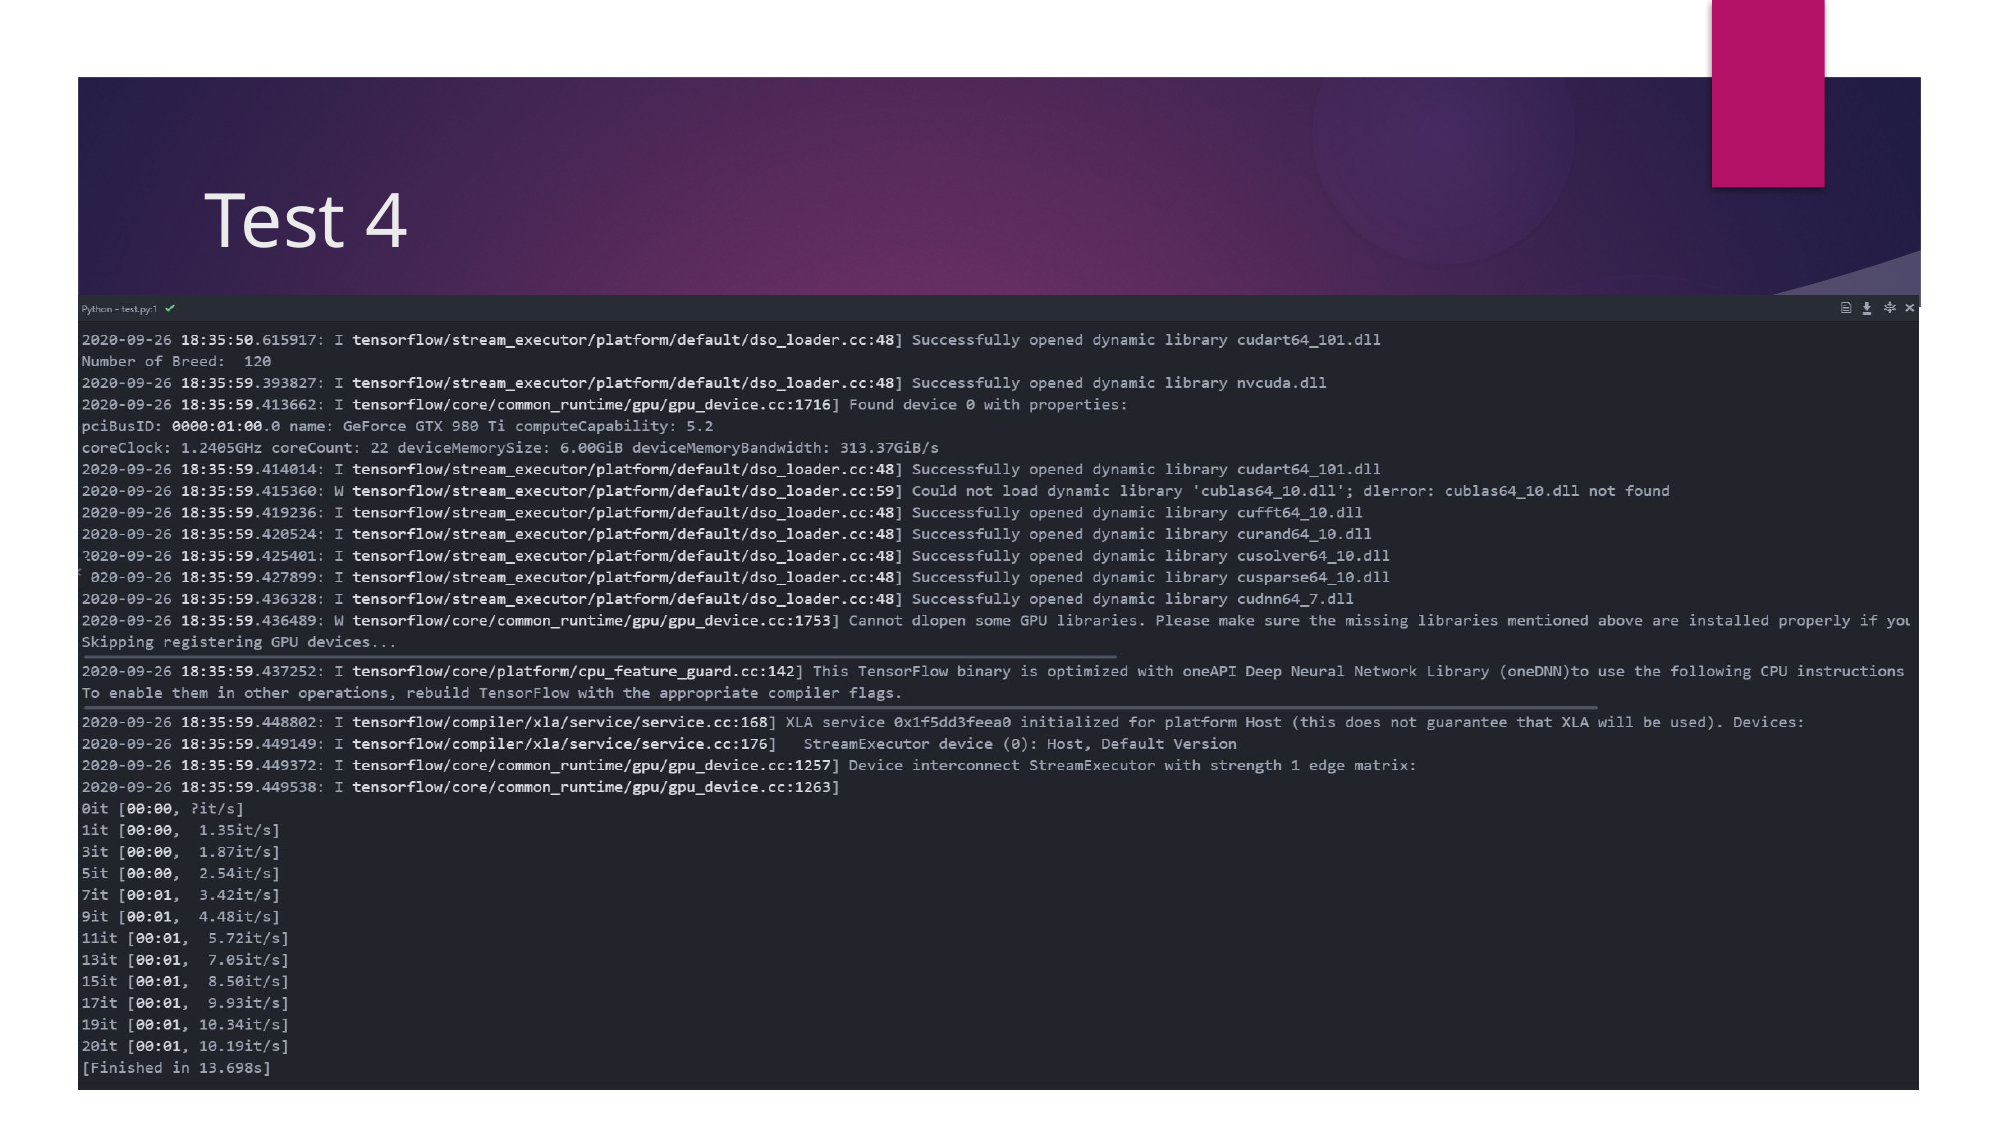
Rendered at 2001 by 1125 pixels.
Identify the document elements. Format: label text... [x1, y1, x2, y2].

title Test 4 [189, 159, 1627, 276]
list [78, 295, 1919, 1091]
